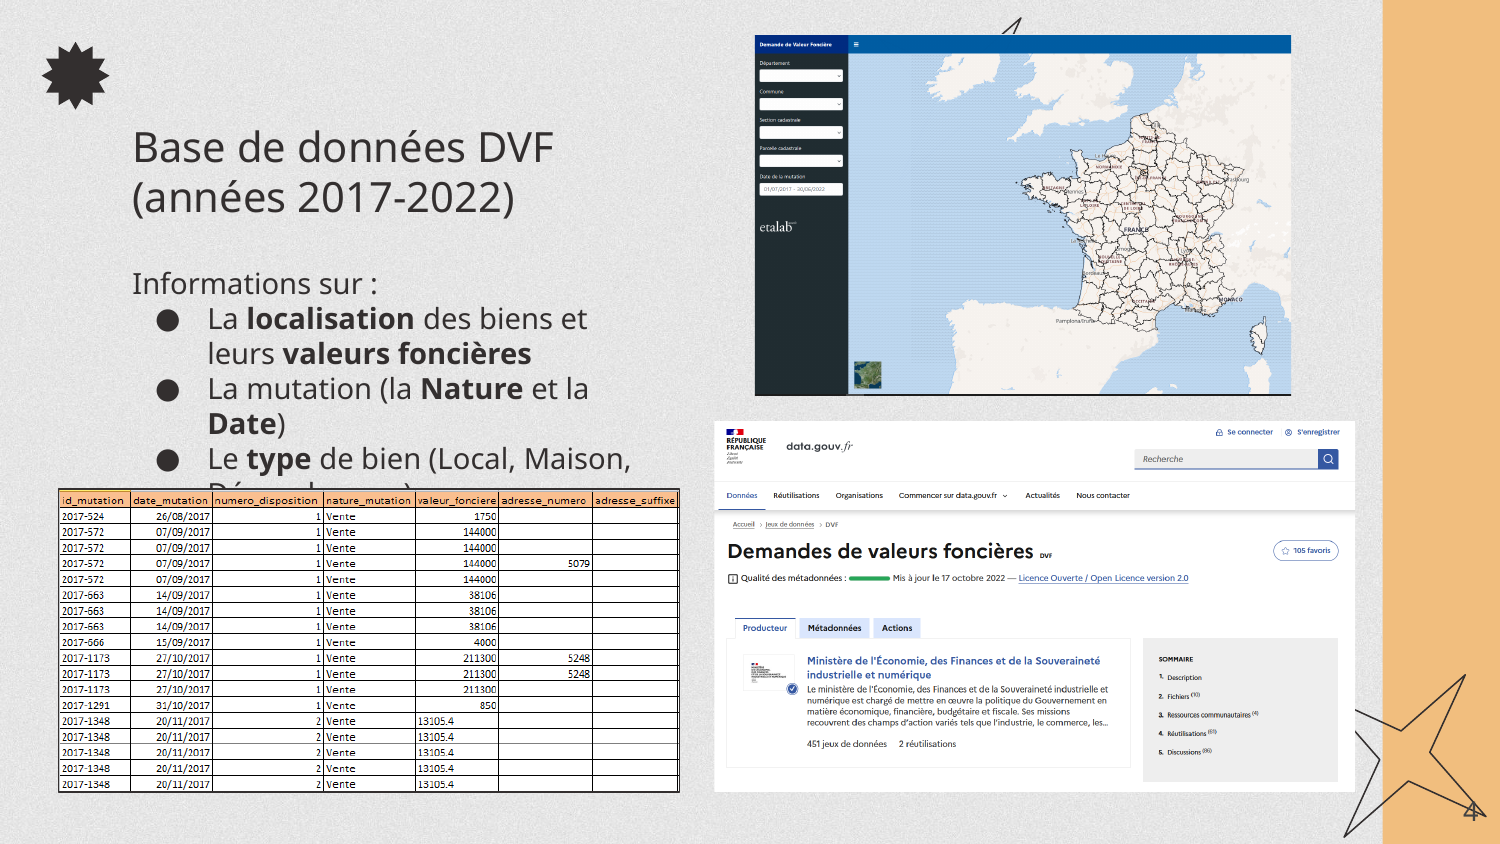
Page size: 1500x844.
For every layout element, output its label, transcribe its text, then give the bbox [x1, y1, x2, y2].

picture [0, 0, 1382, 844]
slide_number ‹#› [1403, 779, 1494, 844]
list Informations sur : La localisation des biens et leurs valeurs foncières La mutation (la Nature et la Date) Le type de bien (Local, Maison, Dépendance…) [117, 250, 663, 488]
title Base de données DVF (années 2017-2022) [117, 123, 749, 218]
